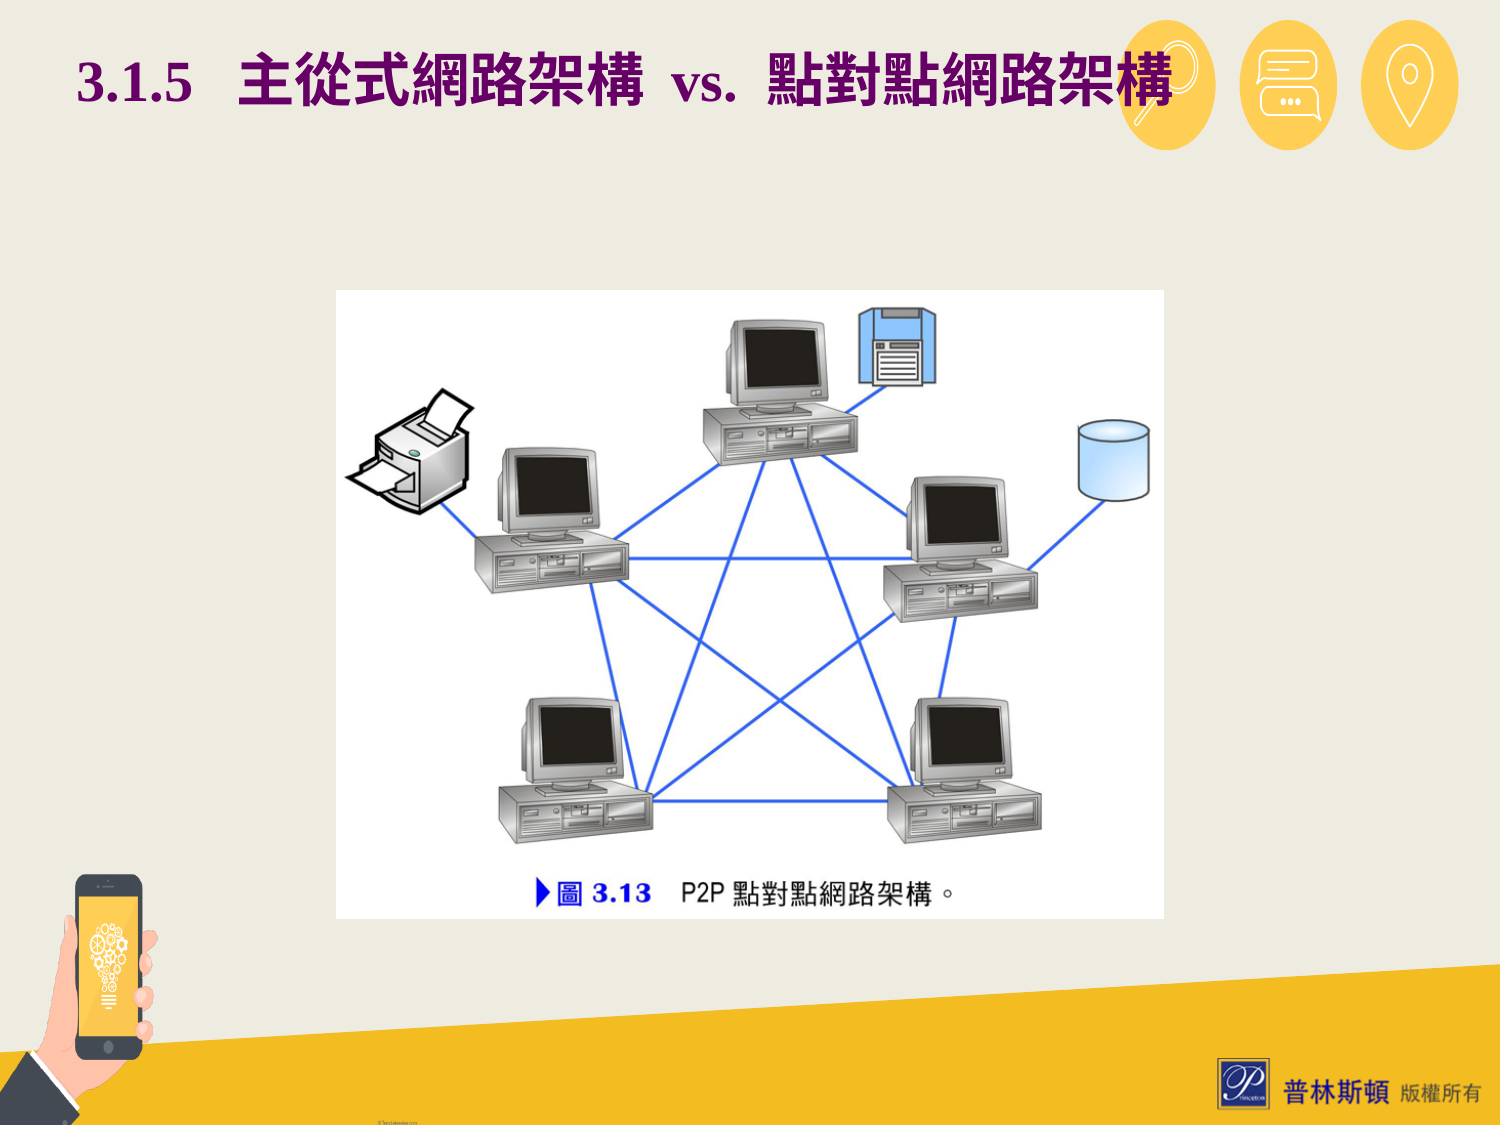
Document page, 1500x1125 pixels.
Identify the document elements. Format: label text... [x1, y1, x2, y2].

picture [1217, 1058, 1500, 1125]
title 3.1.5 主從式網路架構 vs. 點對點網路架構 [76, 19, 1459, 114]
picture [0, 290, 1164, 1125]
